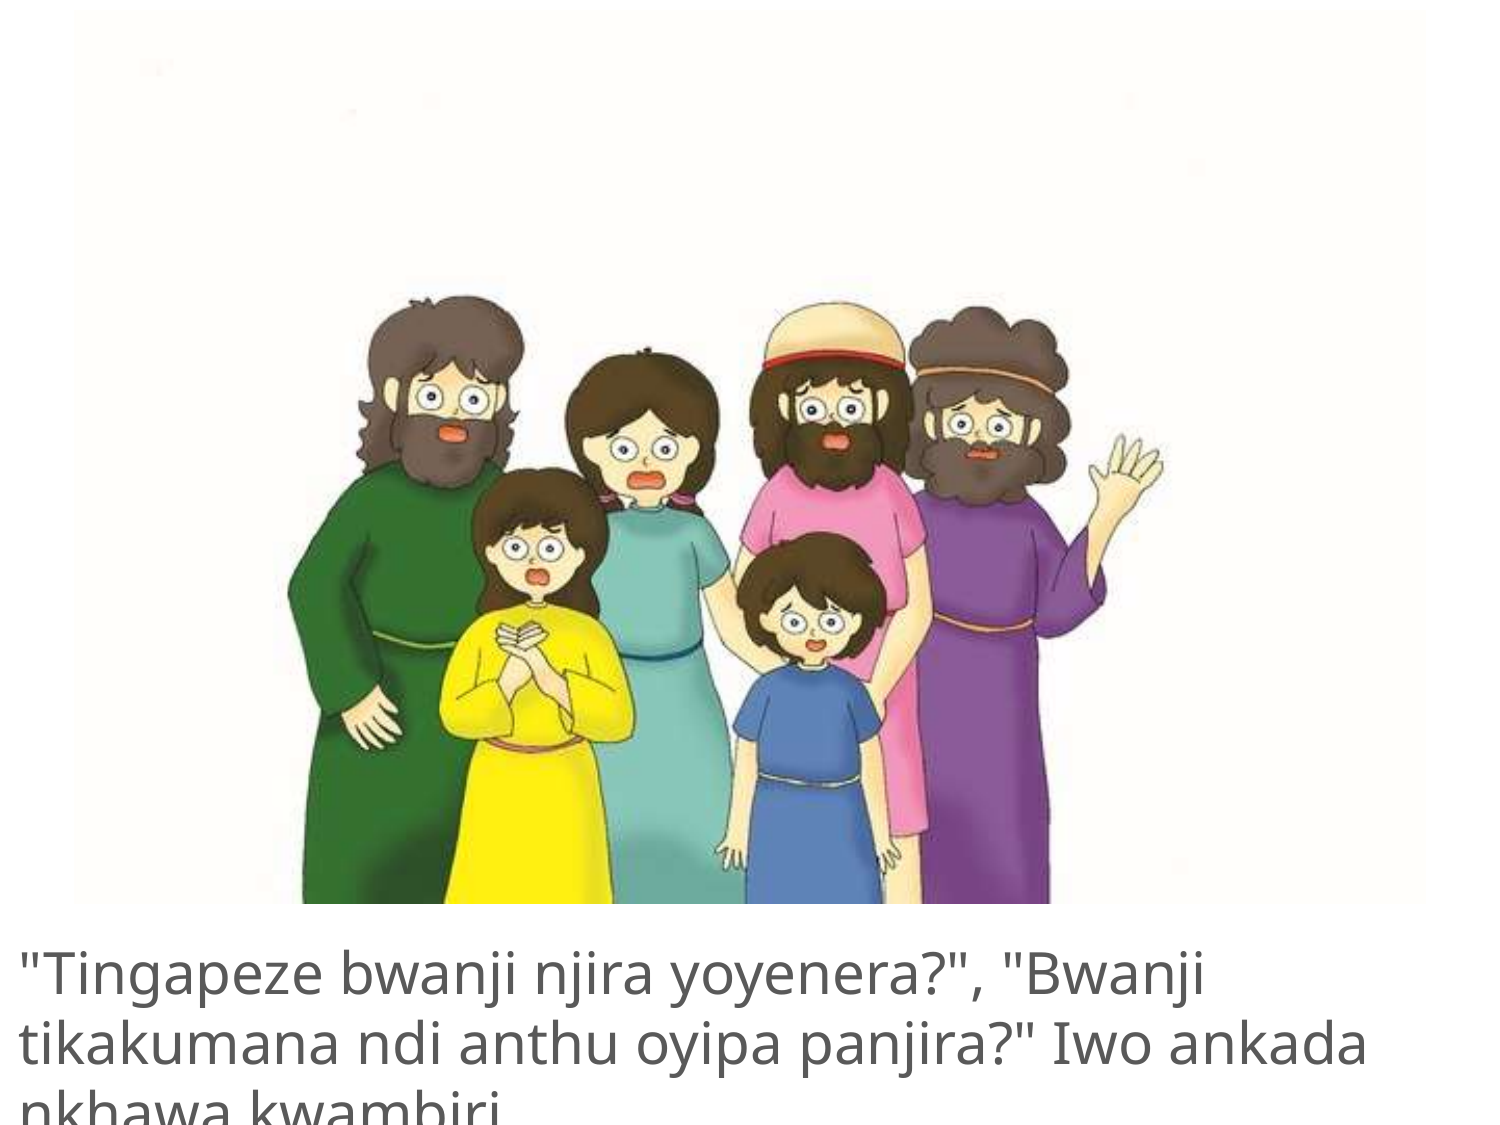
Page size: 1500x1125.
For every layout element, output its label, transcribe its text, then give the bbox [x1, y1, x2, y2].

text_box "Tingapeze bwanji njira yoyenera?", "Bwanji tikakumana ndi anthu oyipa panjira?" Iwo ankada nkhawa kwambiri. [4, 928, 1475, 1125]
picture [74, 10, 1426, 905]
